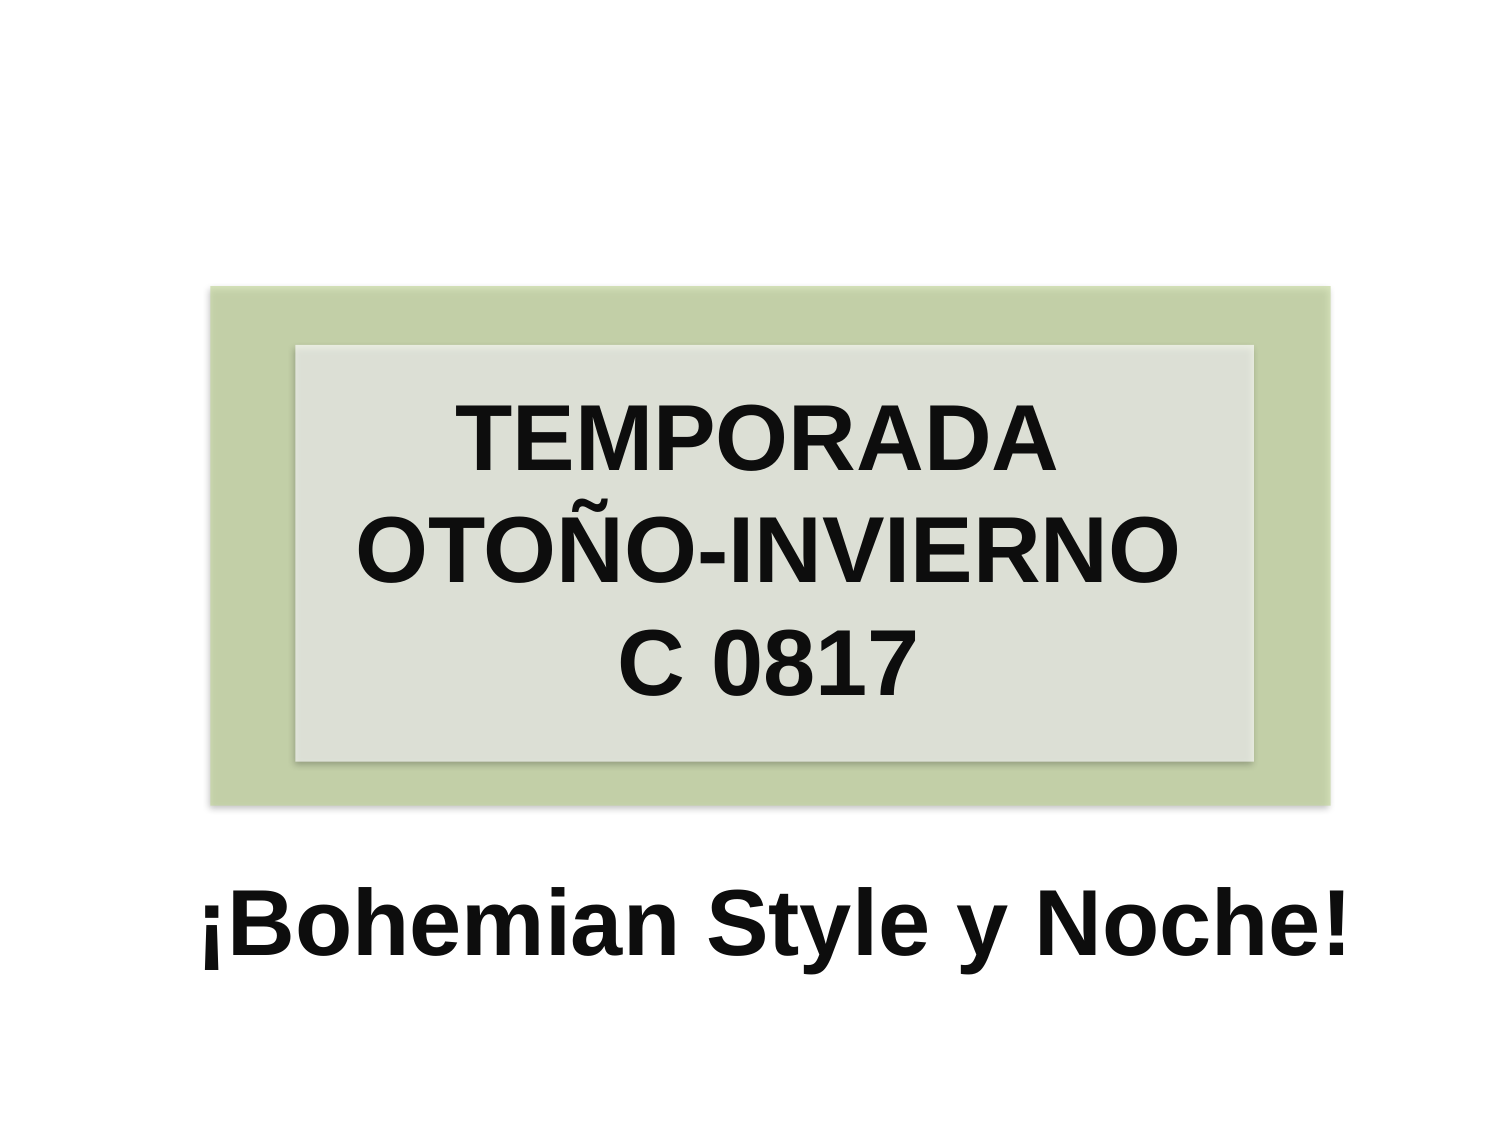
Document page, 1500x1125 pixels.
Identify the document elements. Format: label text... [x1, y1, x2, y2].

text_box [295, 344, 1255, 762]
text_box ¡Bohemian Style y Noche! [176, 854, 1373, 982]
text_box TEMPORADA OTOÑO-INVIERNO C 0817 [339, 369, 1199, 722]
text_box [210, 285, 1332, 807]
